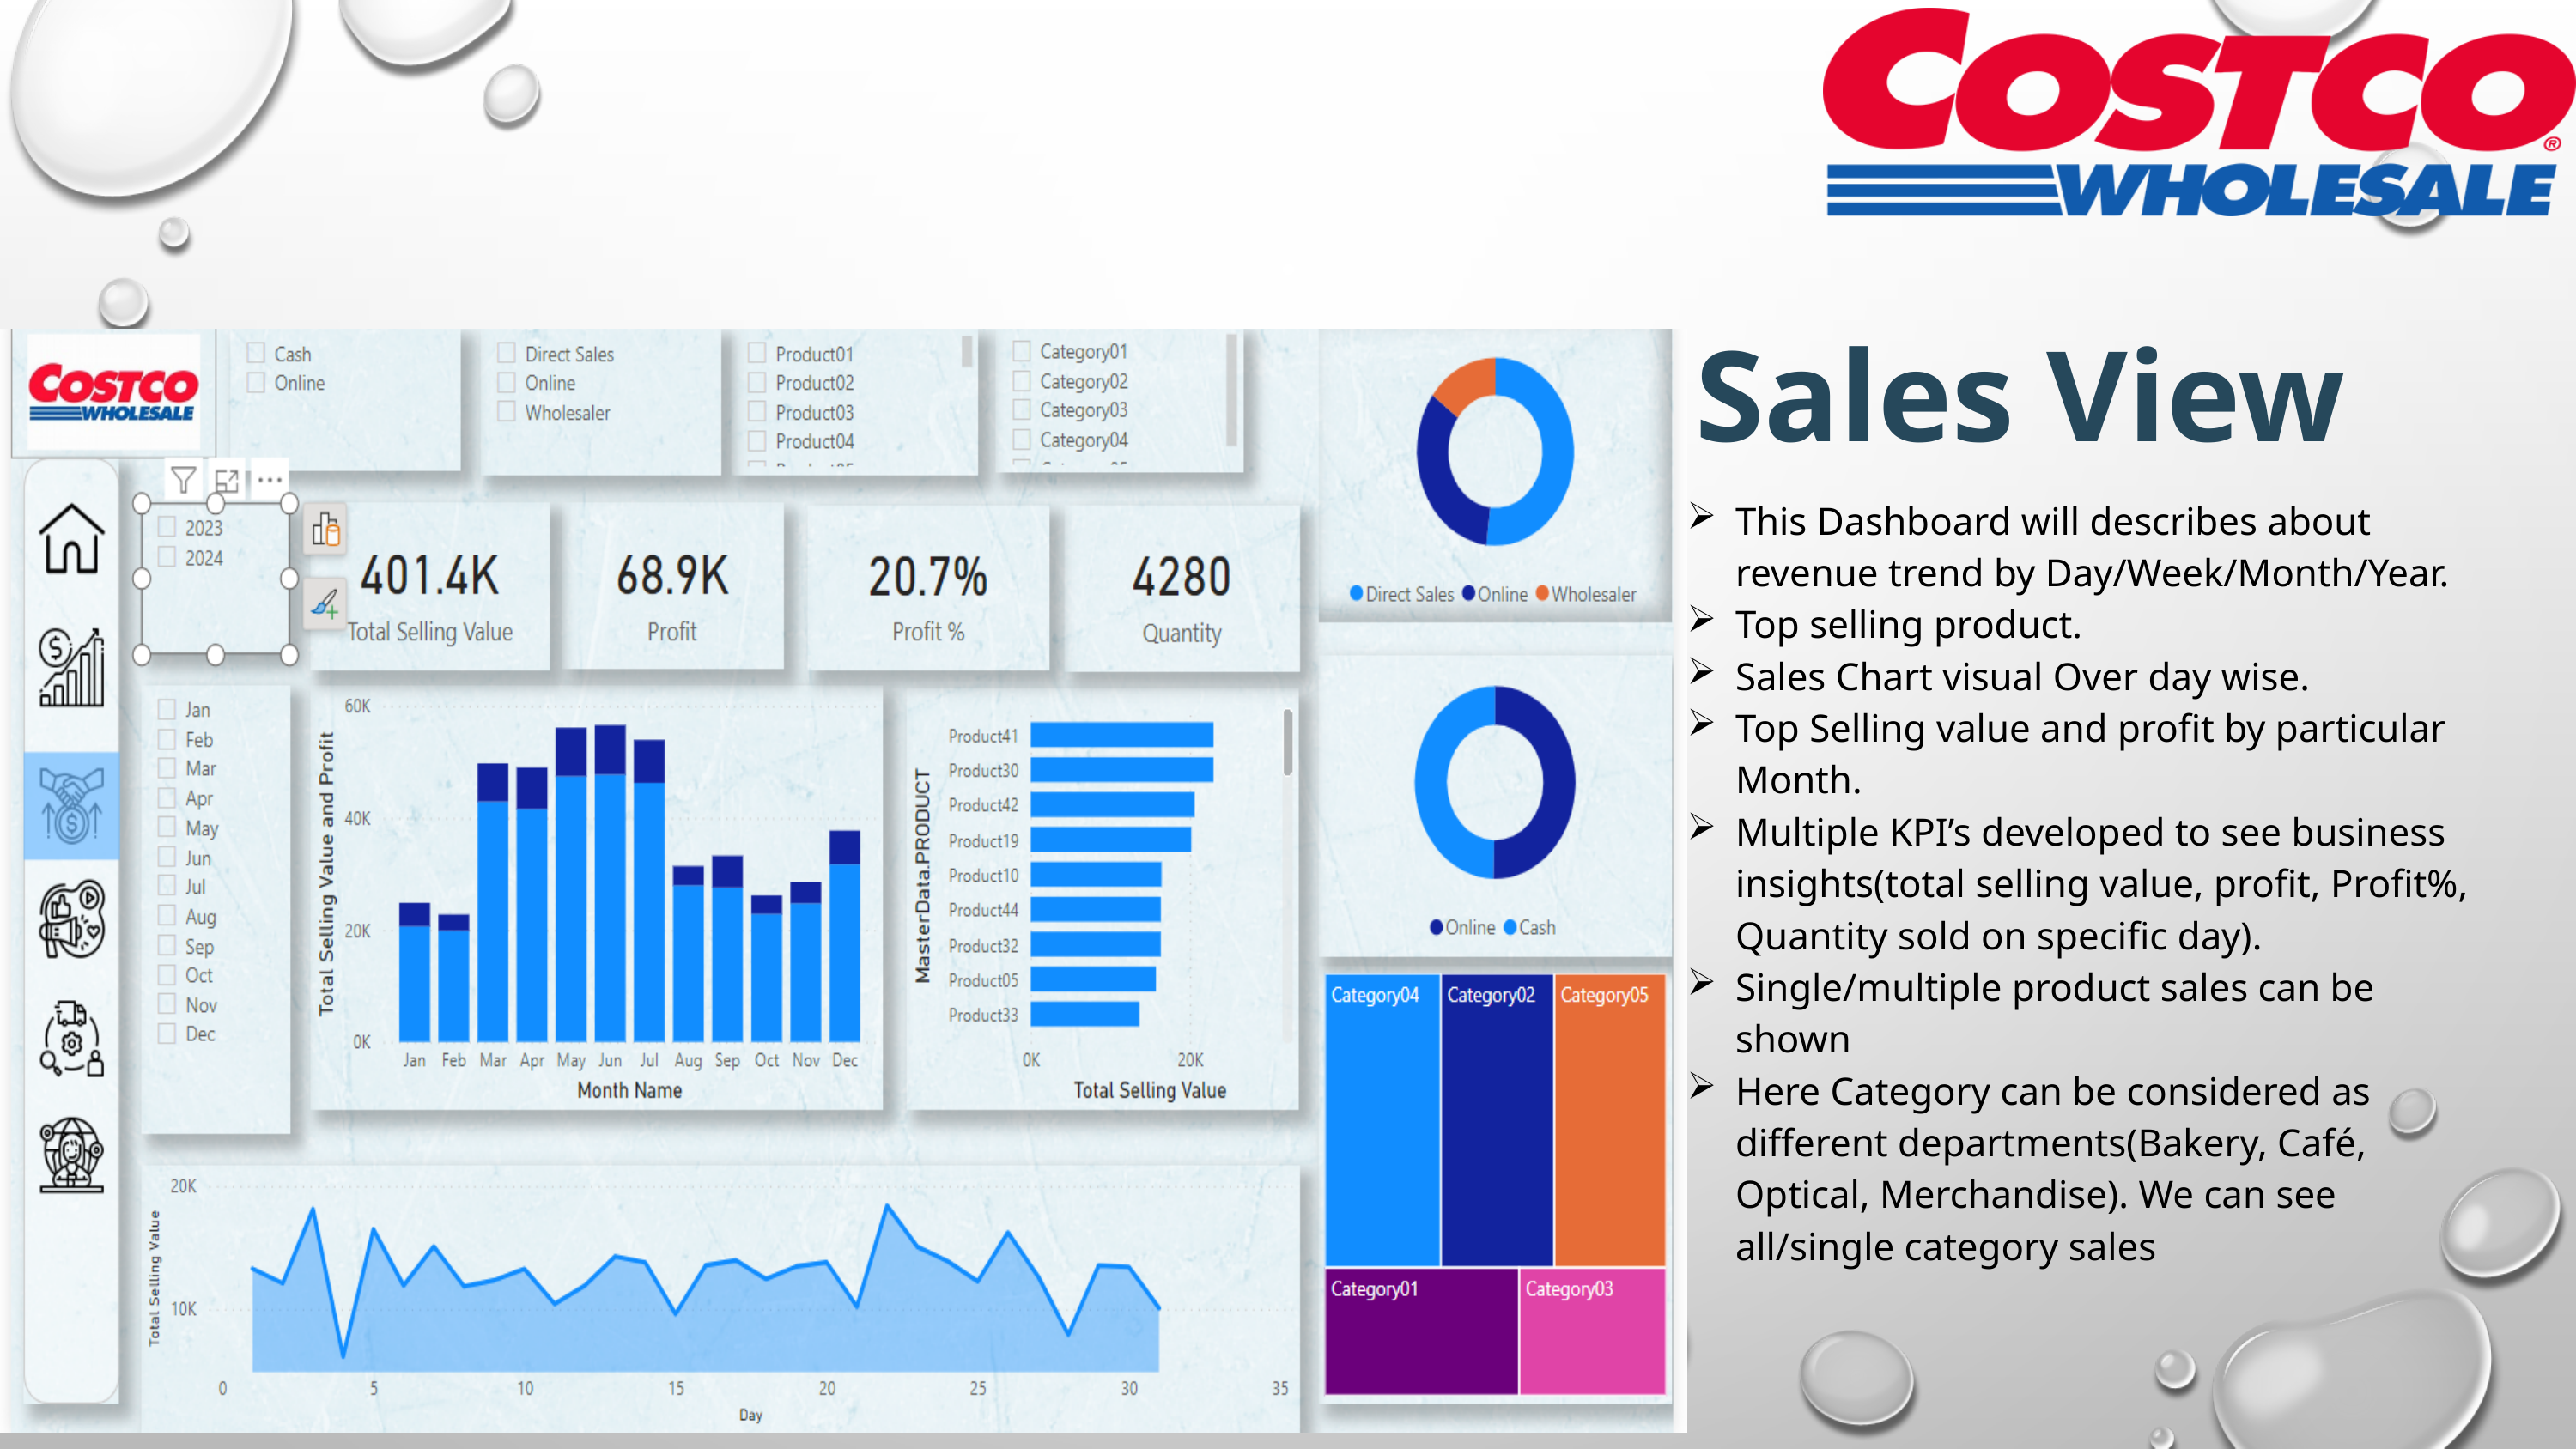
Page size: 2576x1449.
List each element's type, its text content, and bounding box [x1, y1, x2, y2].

picture [0, 0, 2576, 1449]
text_box Sales View [1695, 324, 2498, 471]
text_box This Dashboard will describes about revenue trend by Day/Week/Month/Year. Top selling product. Sales Chart visual Over day wise. Top Selling value and profit by particular Month. Multiple KPI’s developed to see business insights(total selling value, profit, Profit%, Quantity sold on specific day). Single/multiple product sales can be shown Here Category can be considered as different departments(Bakery, Café, Optical, Merchandise). We can see all/single category sales [1691, 490, 2489, 1424]
